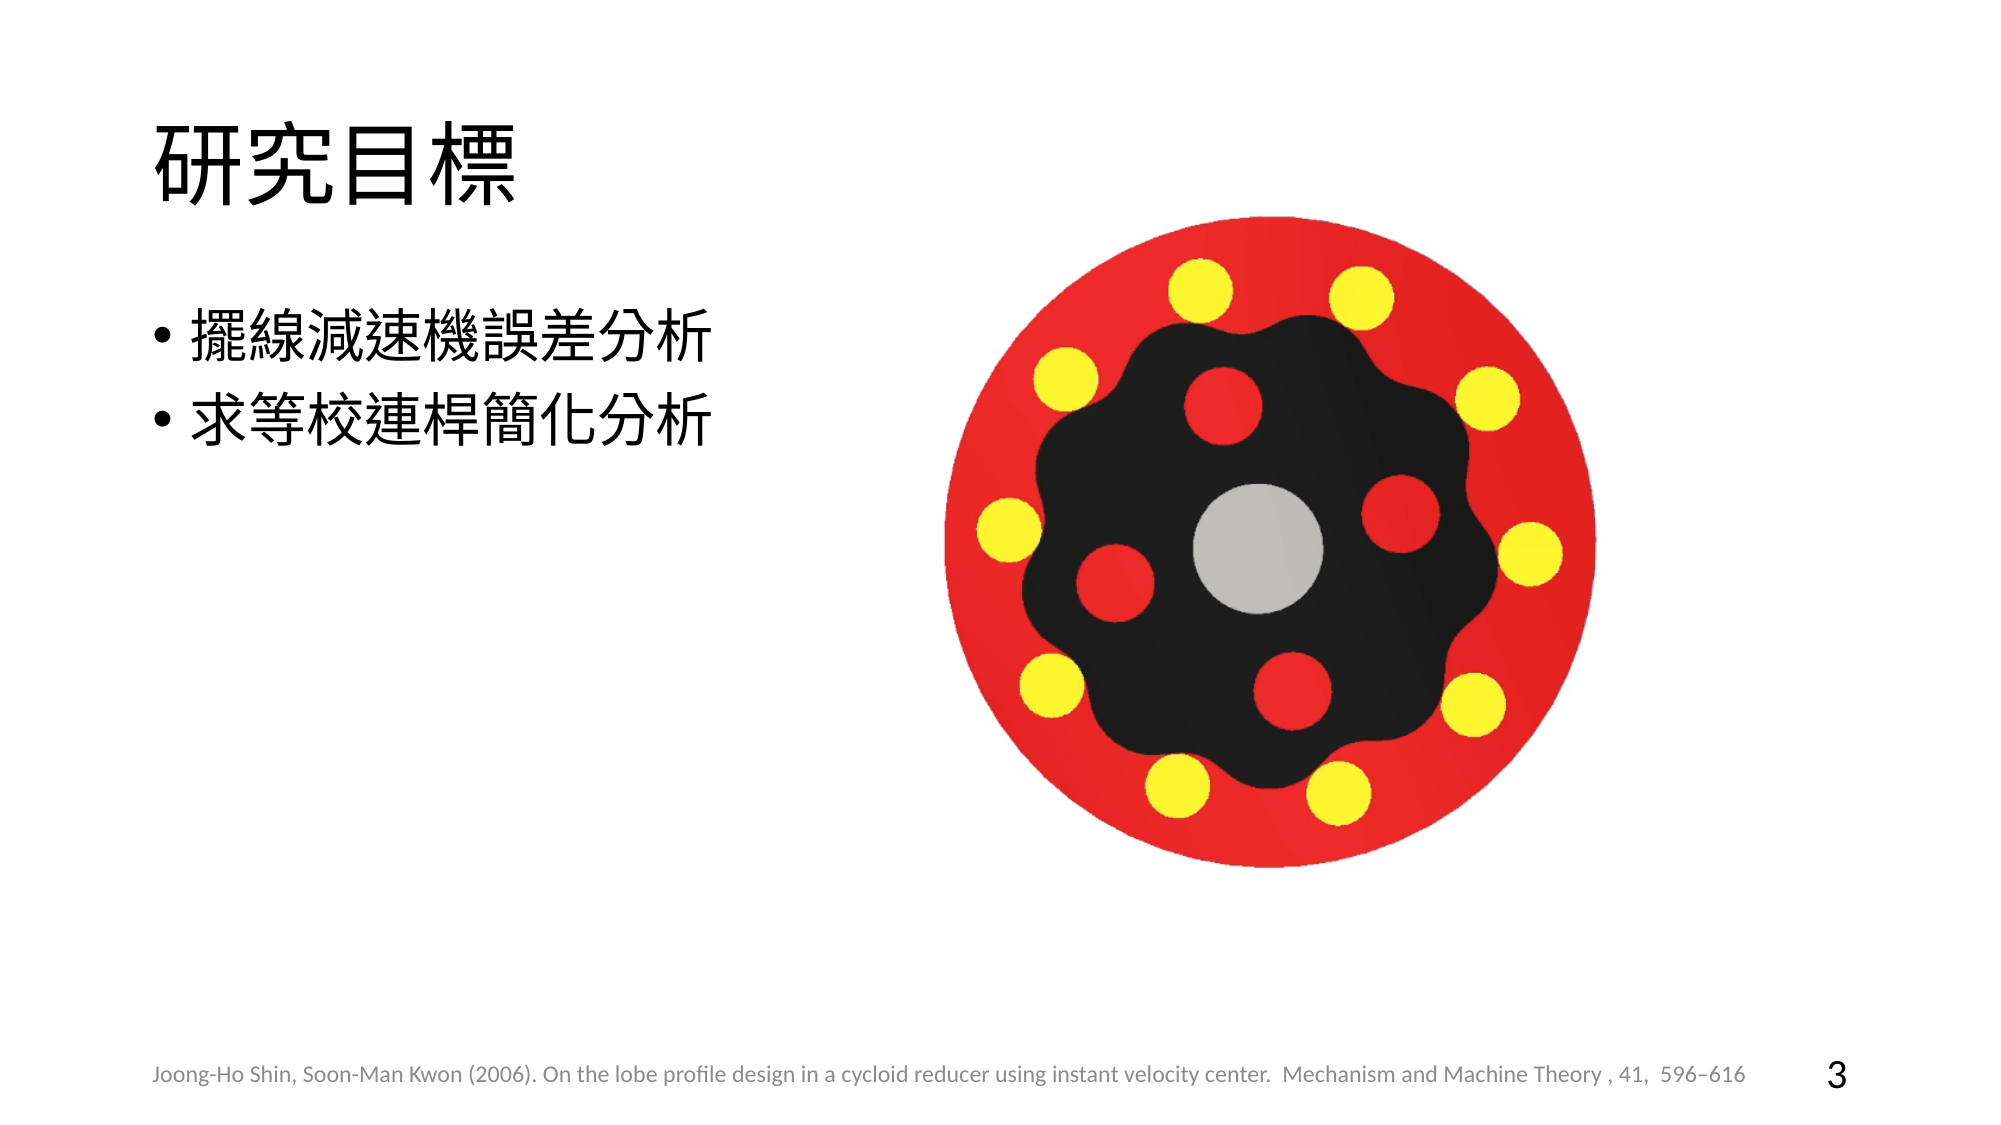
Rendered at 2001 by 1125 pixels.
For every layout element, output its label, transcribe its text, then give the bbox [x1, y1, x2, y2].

slide_number 3 [1412, 1041, 1863, 1102]
footer Joong-Ho Shin, Soon-Man Kwon (2006). On the lobe profile design in a cycloid reducer using instant velocity center. Mechanism and Machine Theory , 41, 596–616 [137, 1042, 1895, 1103]
title 研究目標 [137, 59, 1863, 278]
list 擺線減速機誤差分析 求等校連桿簡化分析 [137, 299, 1863, 1014]
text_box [755, 205, 1707, 920]
